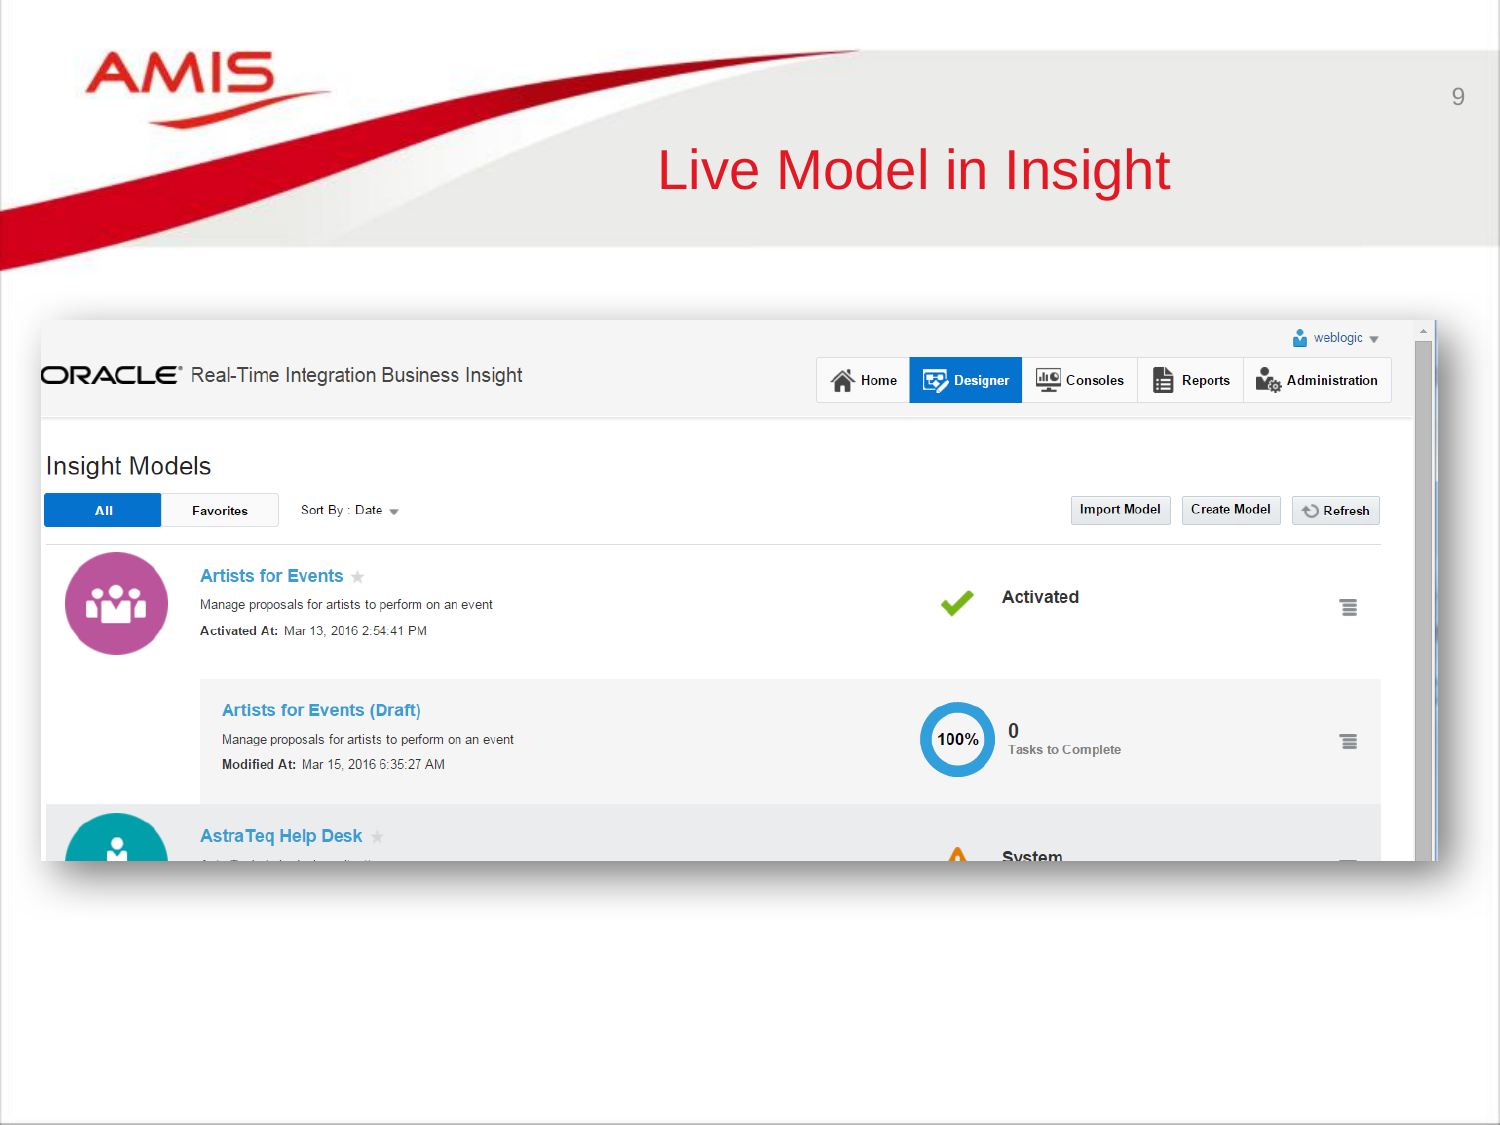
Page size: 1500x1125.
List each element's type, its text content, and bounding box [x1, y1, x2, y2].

slide_number 9 [1328, 54, 1481, 138]
title Live Model in Insight [657, 90, 1447, 253]
picture [0, 0, 1500, 1125]
